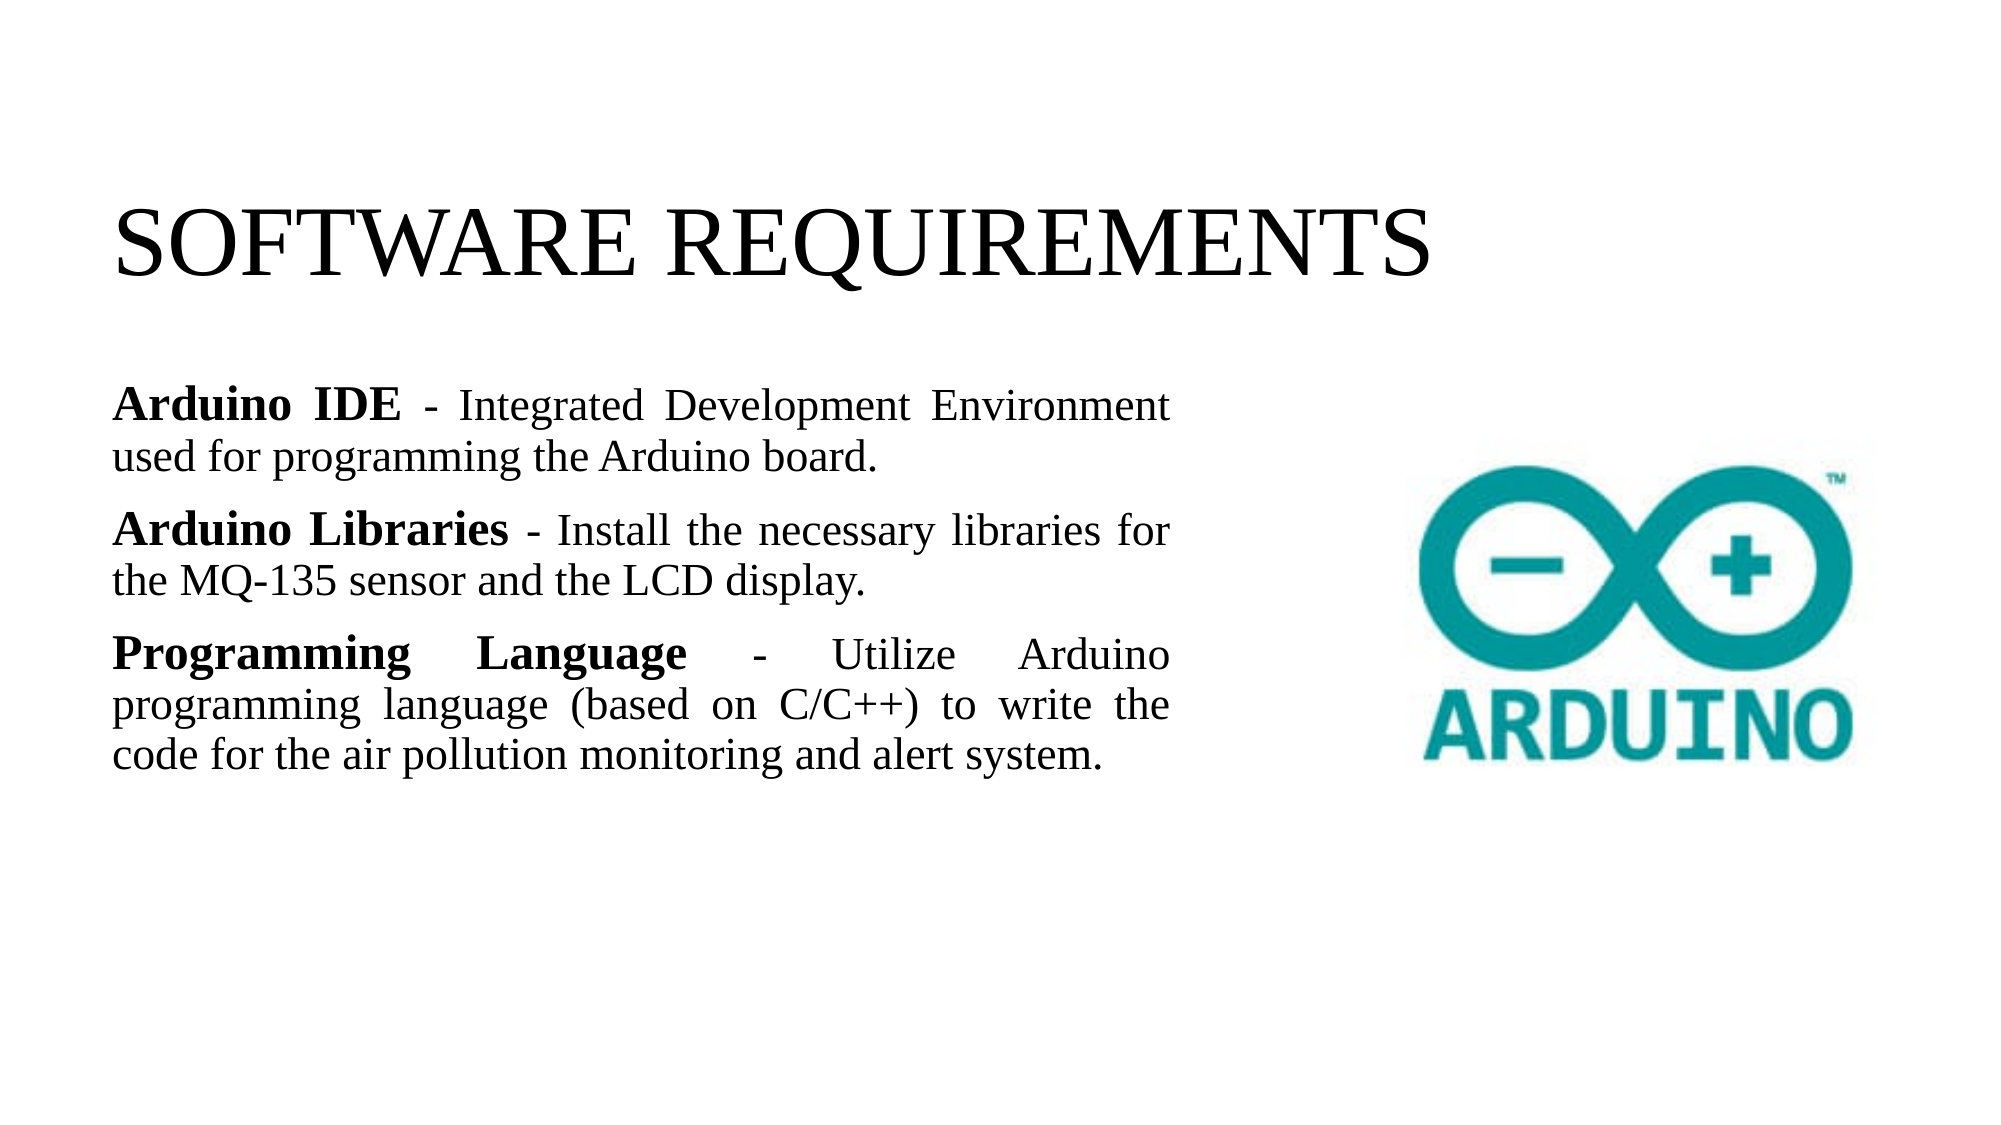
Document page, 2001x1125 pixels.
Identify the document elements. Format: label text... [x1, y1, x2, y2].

subtitle Arduino IDE - Integrated Development Environment used for programming the Arduino board. Arduino Libraries - Install the necessary libraries for the MQ-135 sensor and the LCD display. Programming Language - Utilize Arduino programming language (based on C/C++) to write the code for the air pollution monitoring and alert system. [97, 370, 1186, 955]
title SOFTWARE REQUIREMENTS [97, 142, 1909, 305]
picture [1298, 370, 1975, 861]
